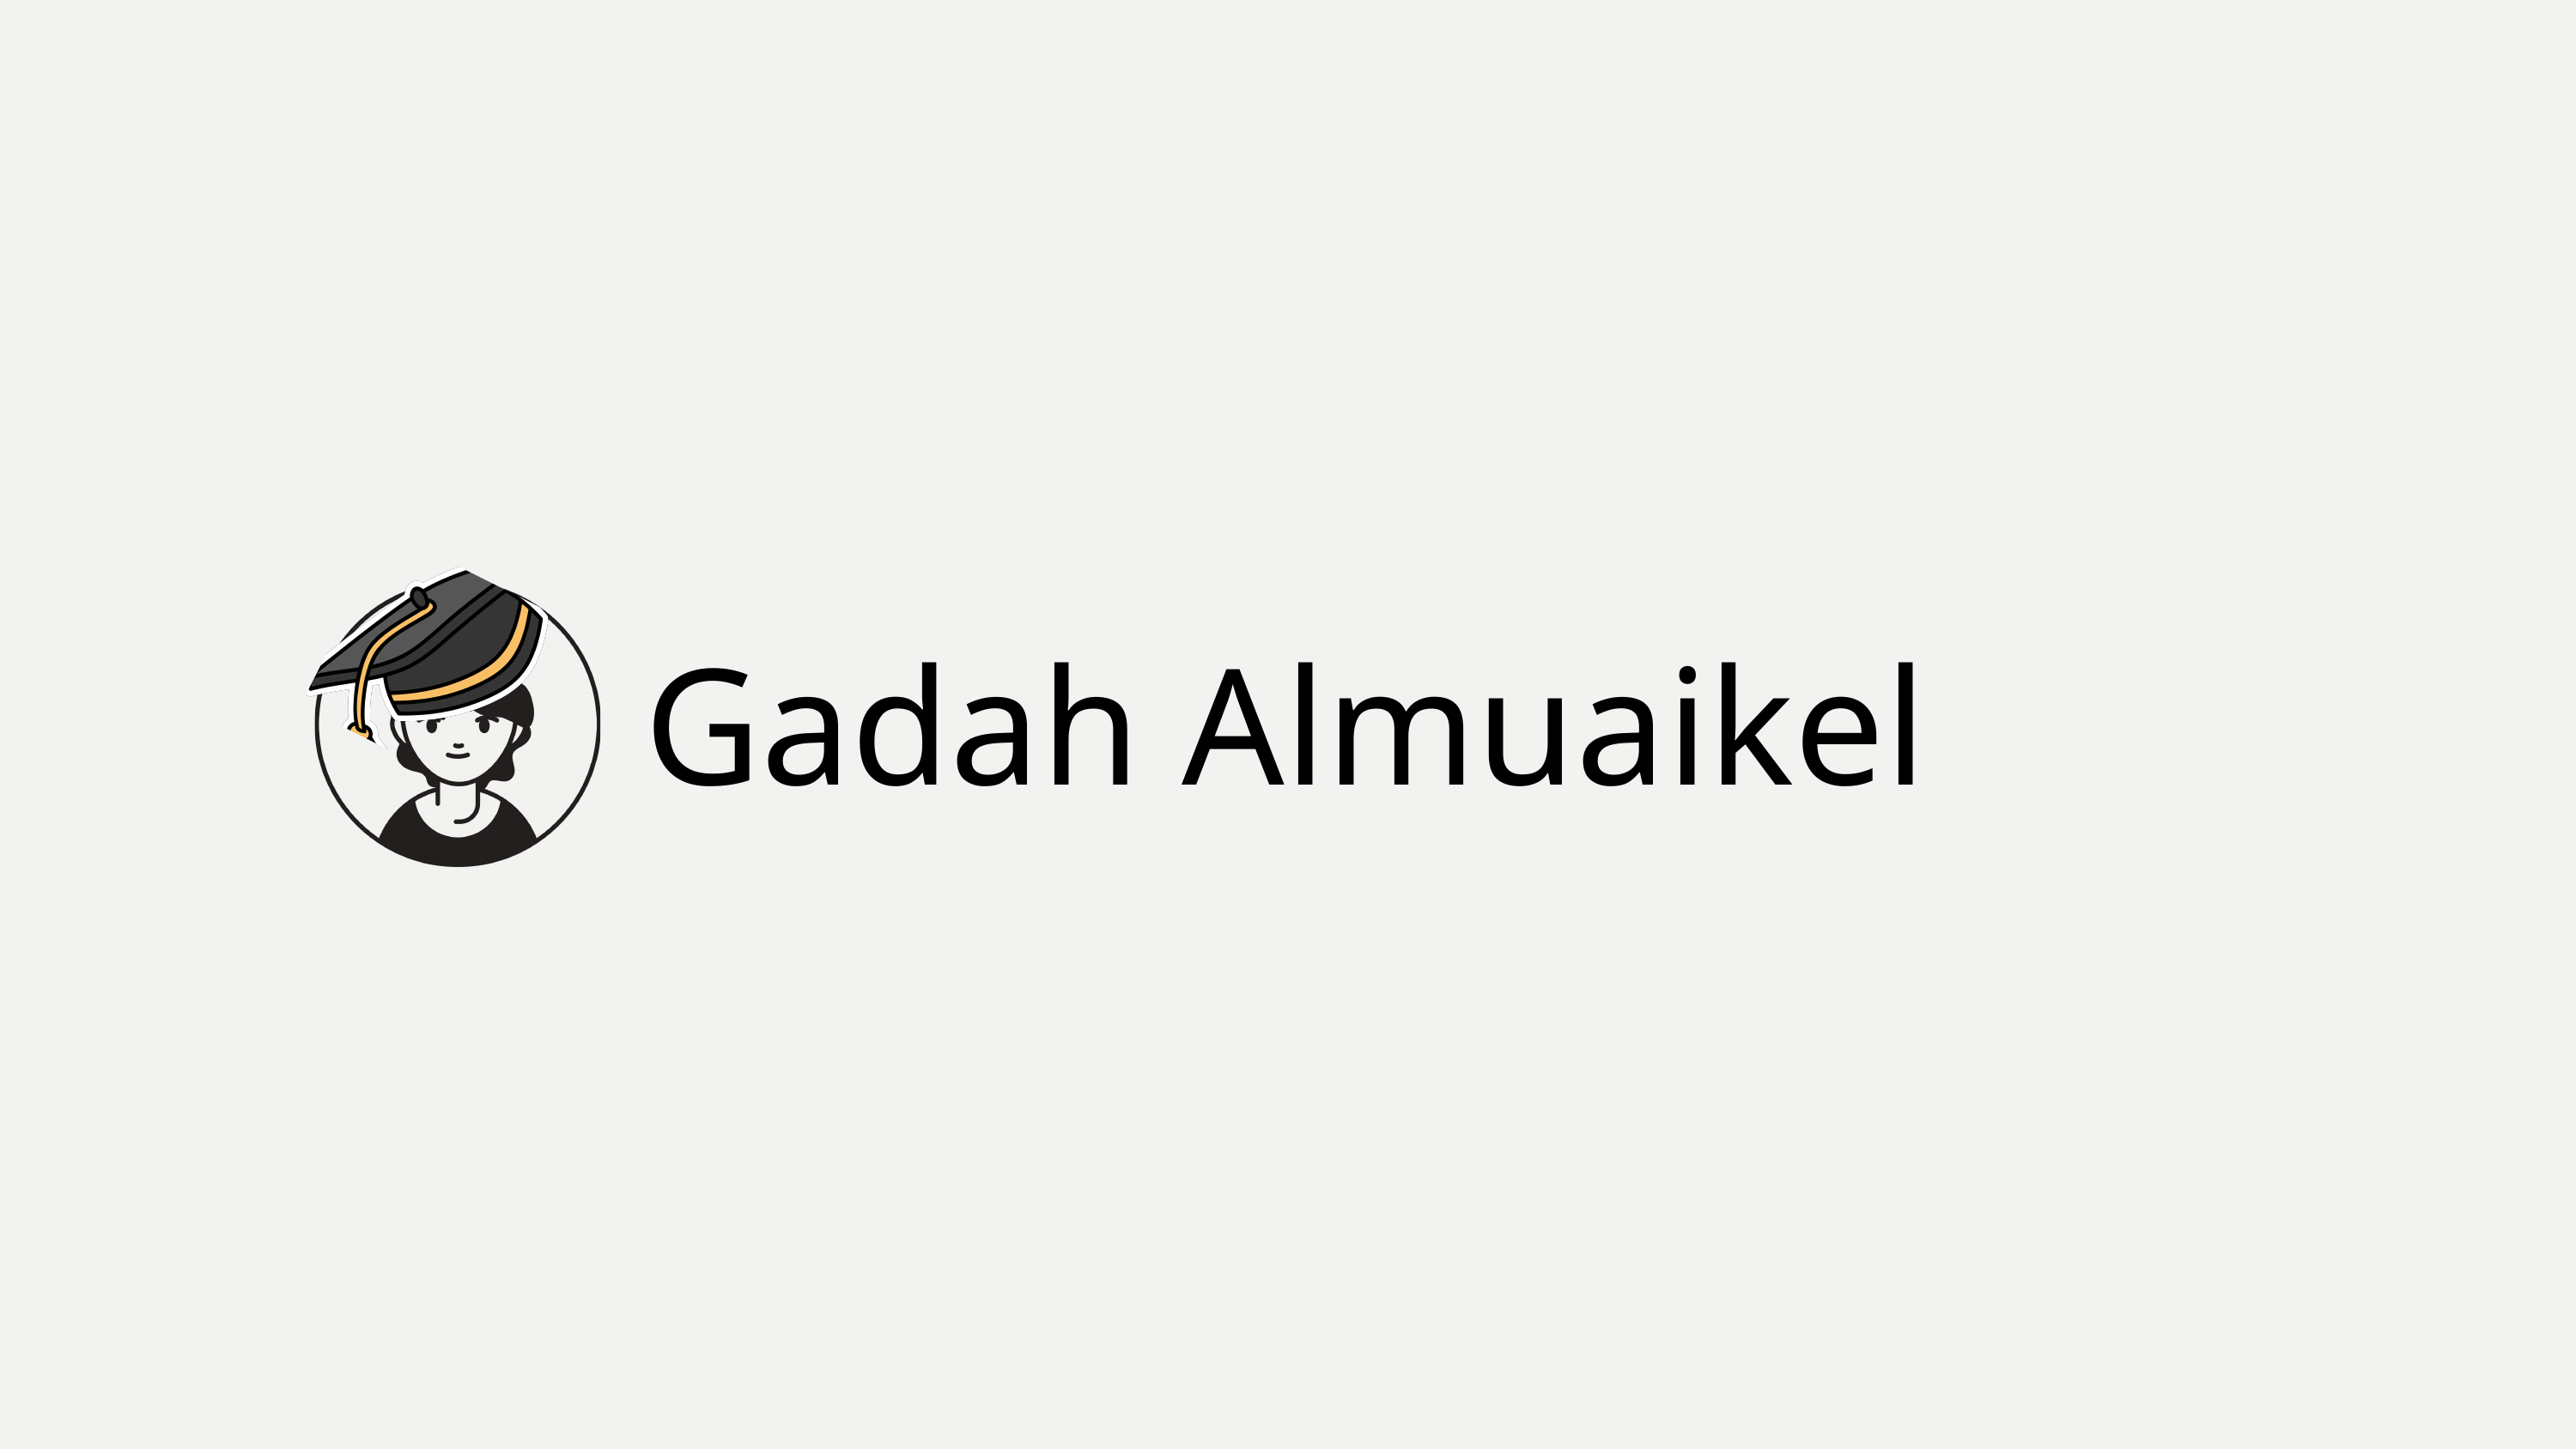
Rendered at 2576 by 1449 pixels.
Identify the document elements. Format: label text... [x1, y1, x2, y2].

text_box [314, 581, 601, 867]
text_box Gadah Almuaikel [644, 640, 2334, 817]
text_box [301, 530, 576, 800]
